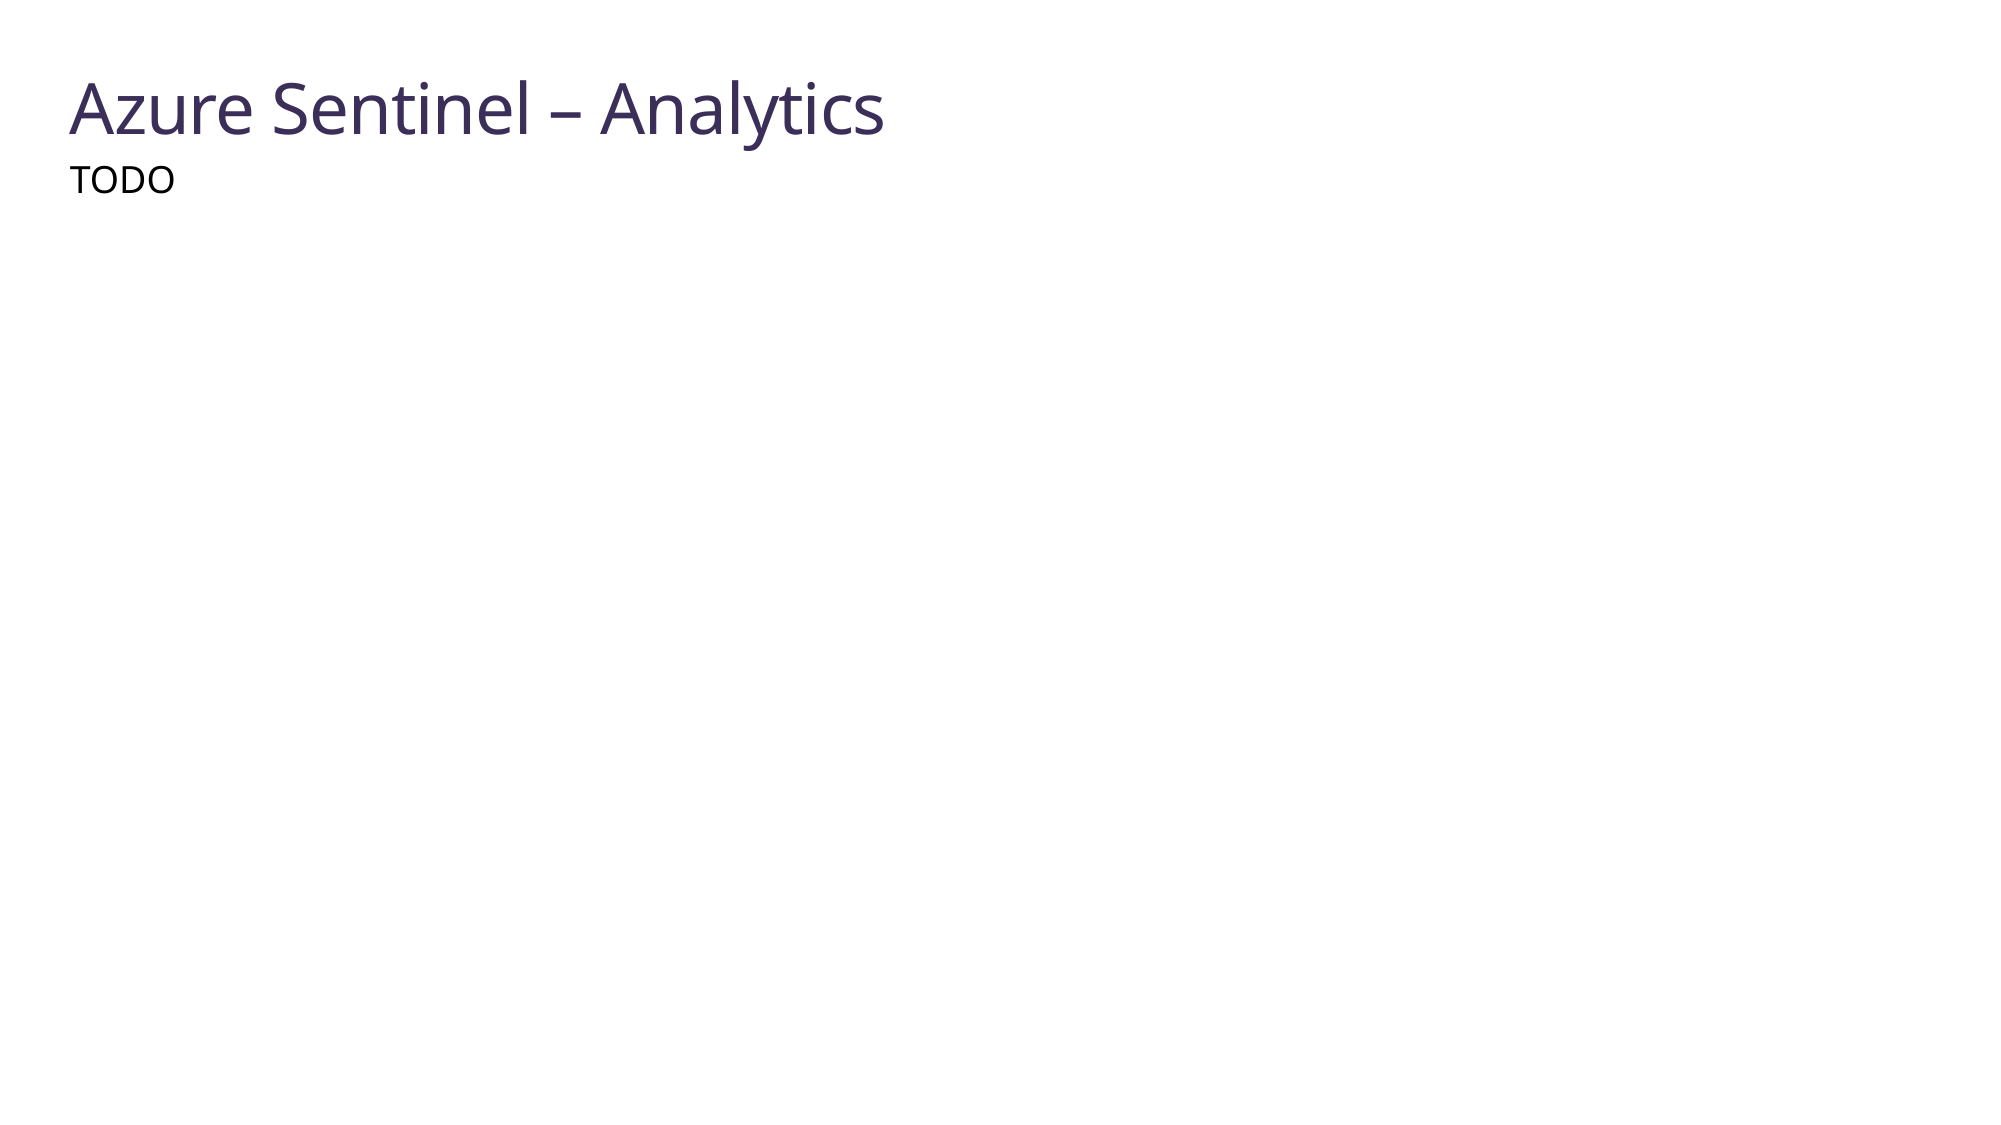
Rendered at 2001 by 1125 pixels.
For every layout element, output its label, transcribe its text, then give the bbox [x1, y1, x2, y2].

list TODO [69, 160, 1764, 208]
title Azure Sentinel – Analytics [69, 36, 1378, 160]
